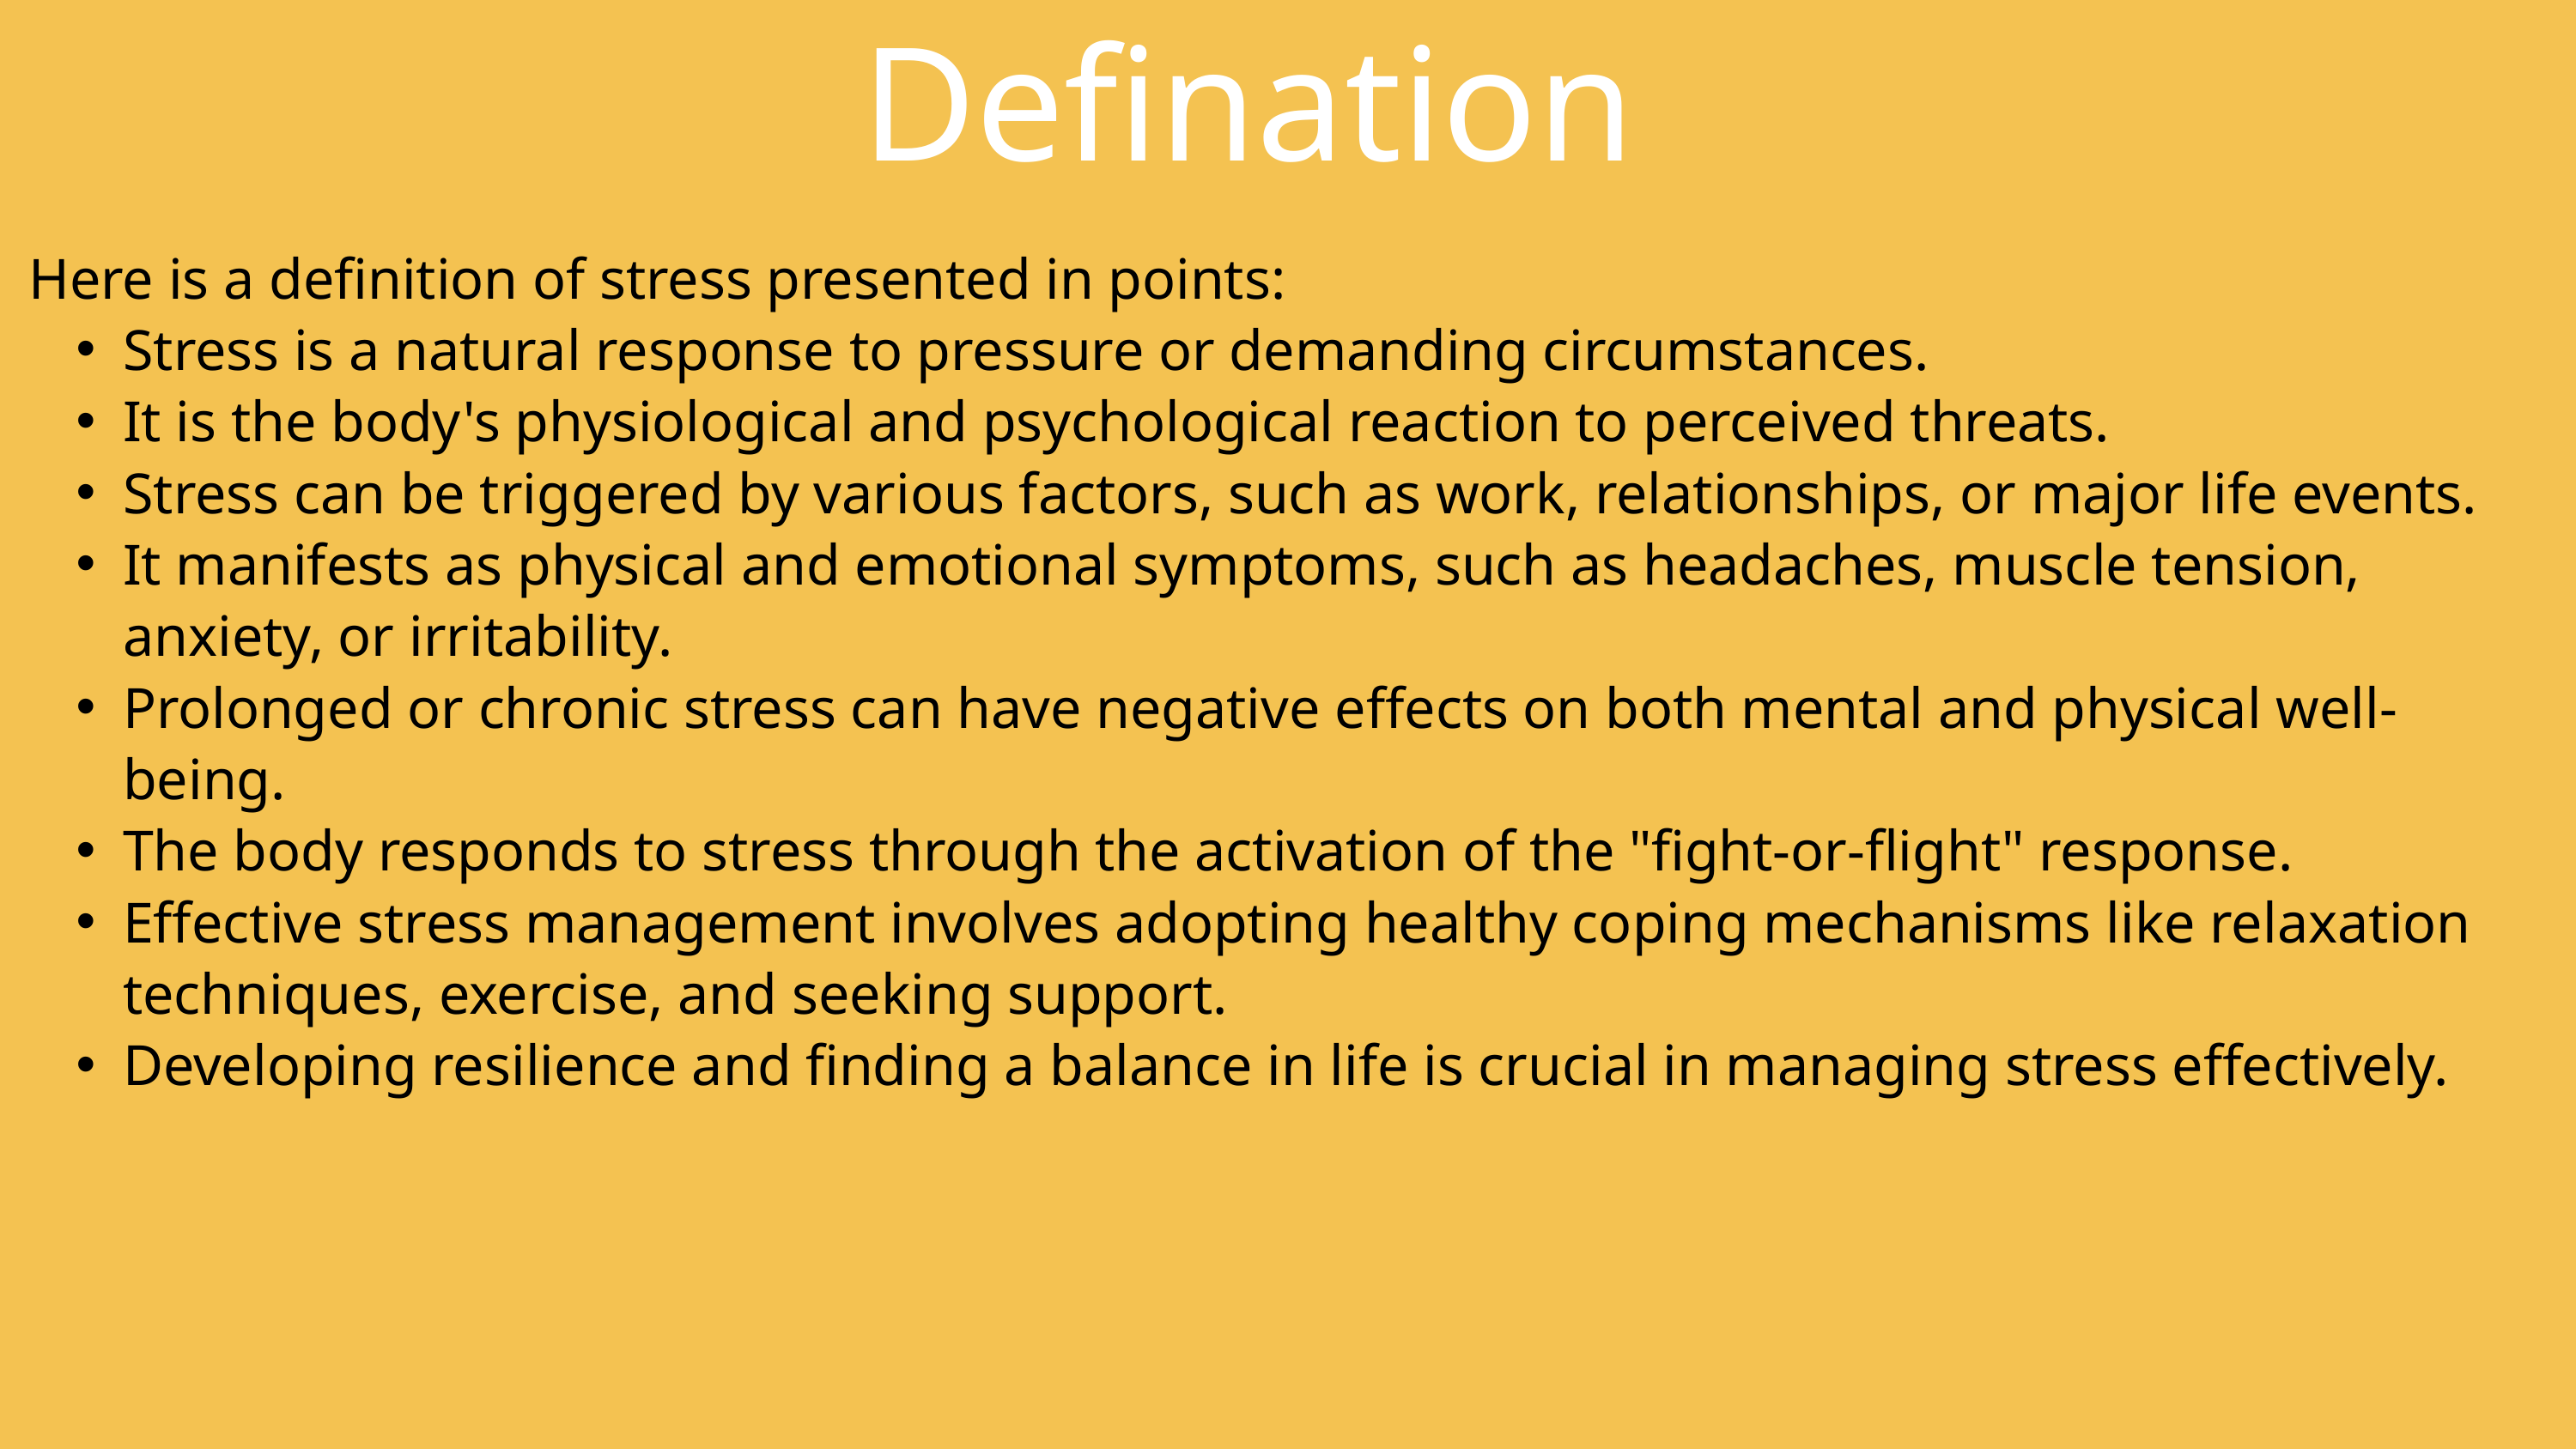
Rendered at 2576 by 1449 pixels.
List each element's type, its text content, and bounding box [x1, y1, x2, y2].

text_box Here is a definition of stress presented in points: Stress is a natural response to pressure or demanding circumstances. It is the body's physiological and psychological reaction to perceived threats. Stress can be triggered by various factors, such as work, relationships, or major life events. It manifests as physical and emotional symptoms, such as headaches, muscle tension, anxiety, or irritability. Prolonged or chronic stress can have negative effects on both mental and physical well-being. The body responds to stress through the activation of the "fight-or-flight" response. Effective stress management involves adopting healthy coping mechanisms like relaxation techniques, exercise, and seeking support. Developing resilience and finding a balance in life is crucial in managing stress effectively. [28, 238, 2548, 1168]
text_box Defination [125, 0, 2371, 192]
